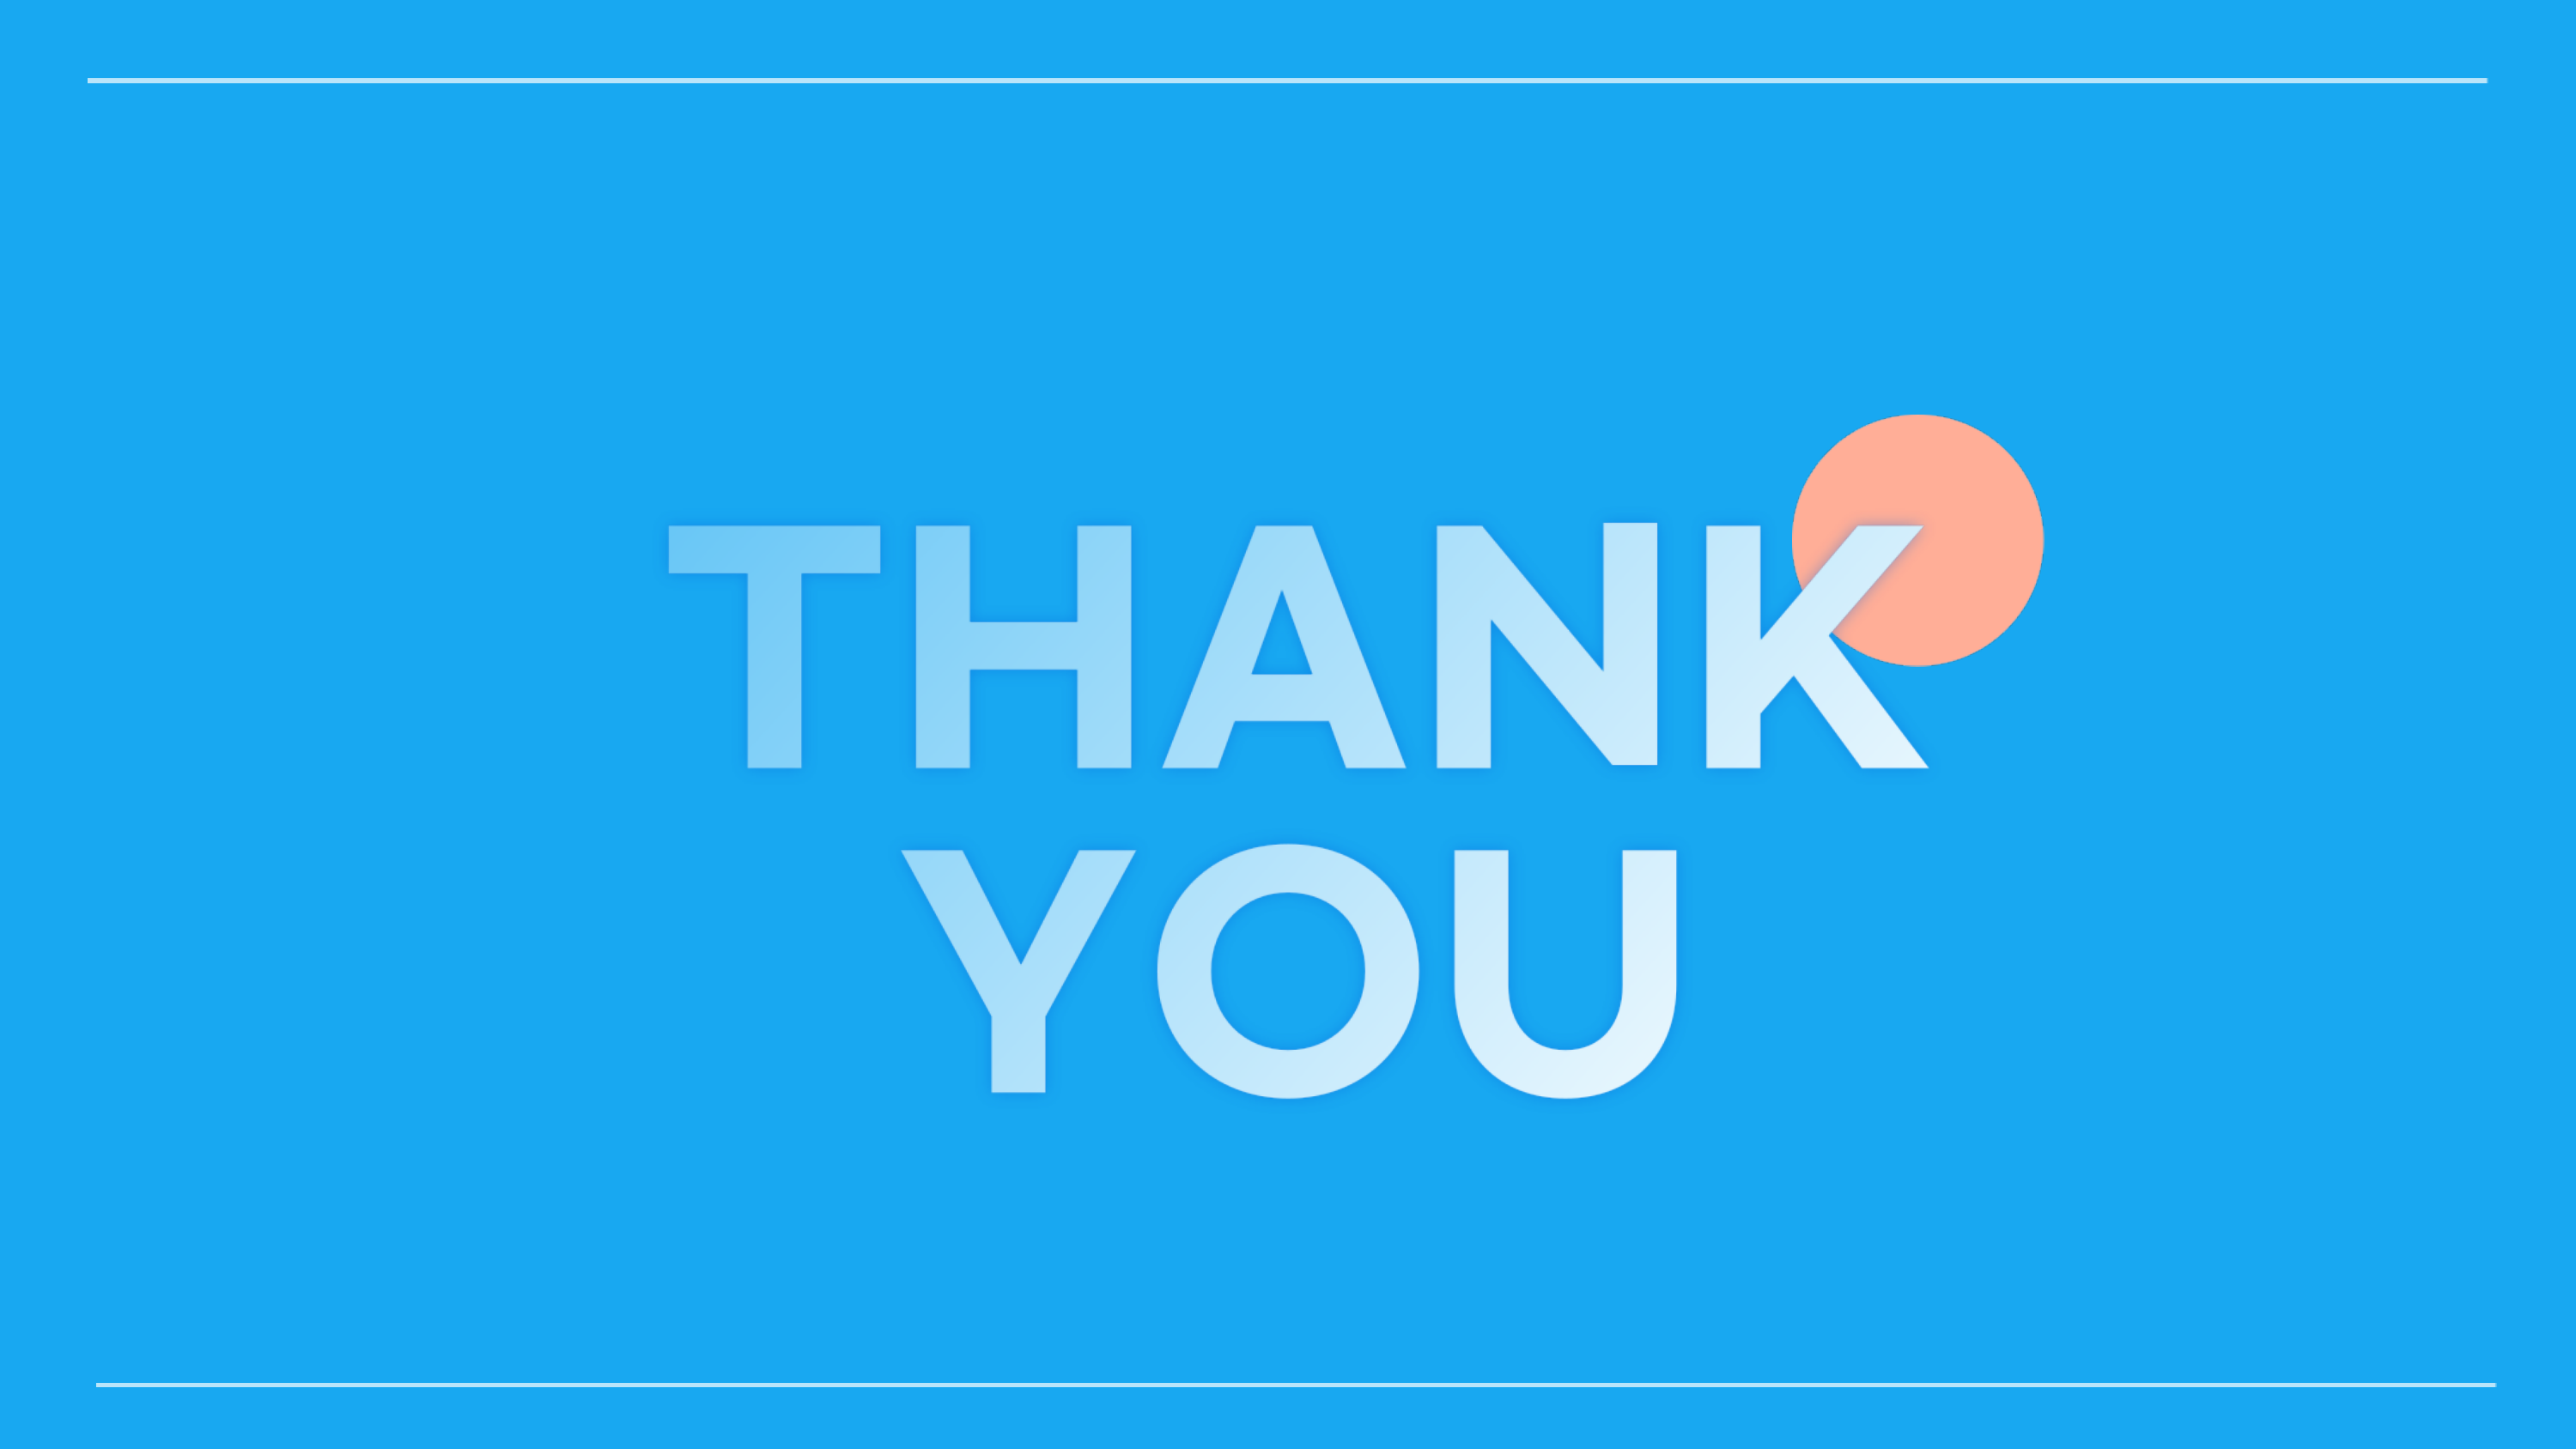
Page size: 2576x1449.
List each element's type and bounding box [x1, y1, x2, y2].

text_box [95, 1382, 2497, 1388]
text_box [87, 78, 2488, 83]
picture [356, 197, 2576, 1449]
